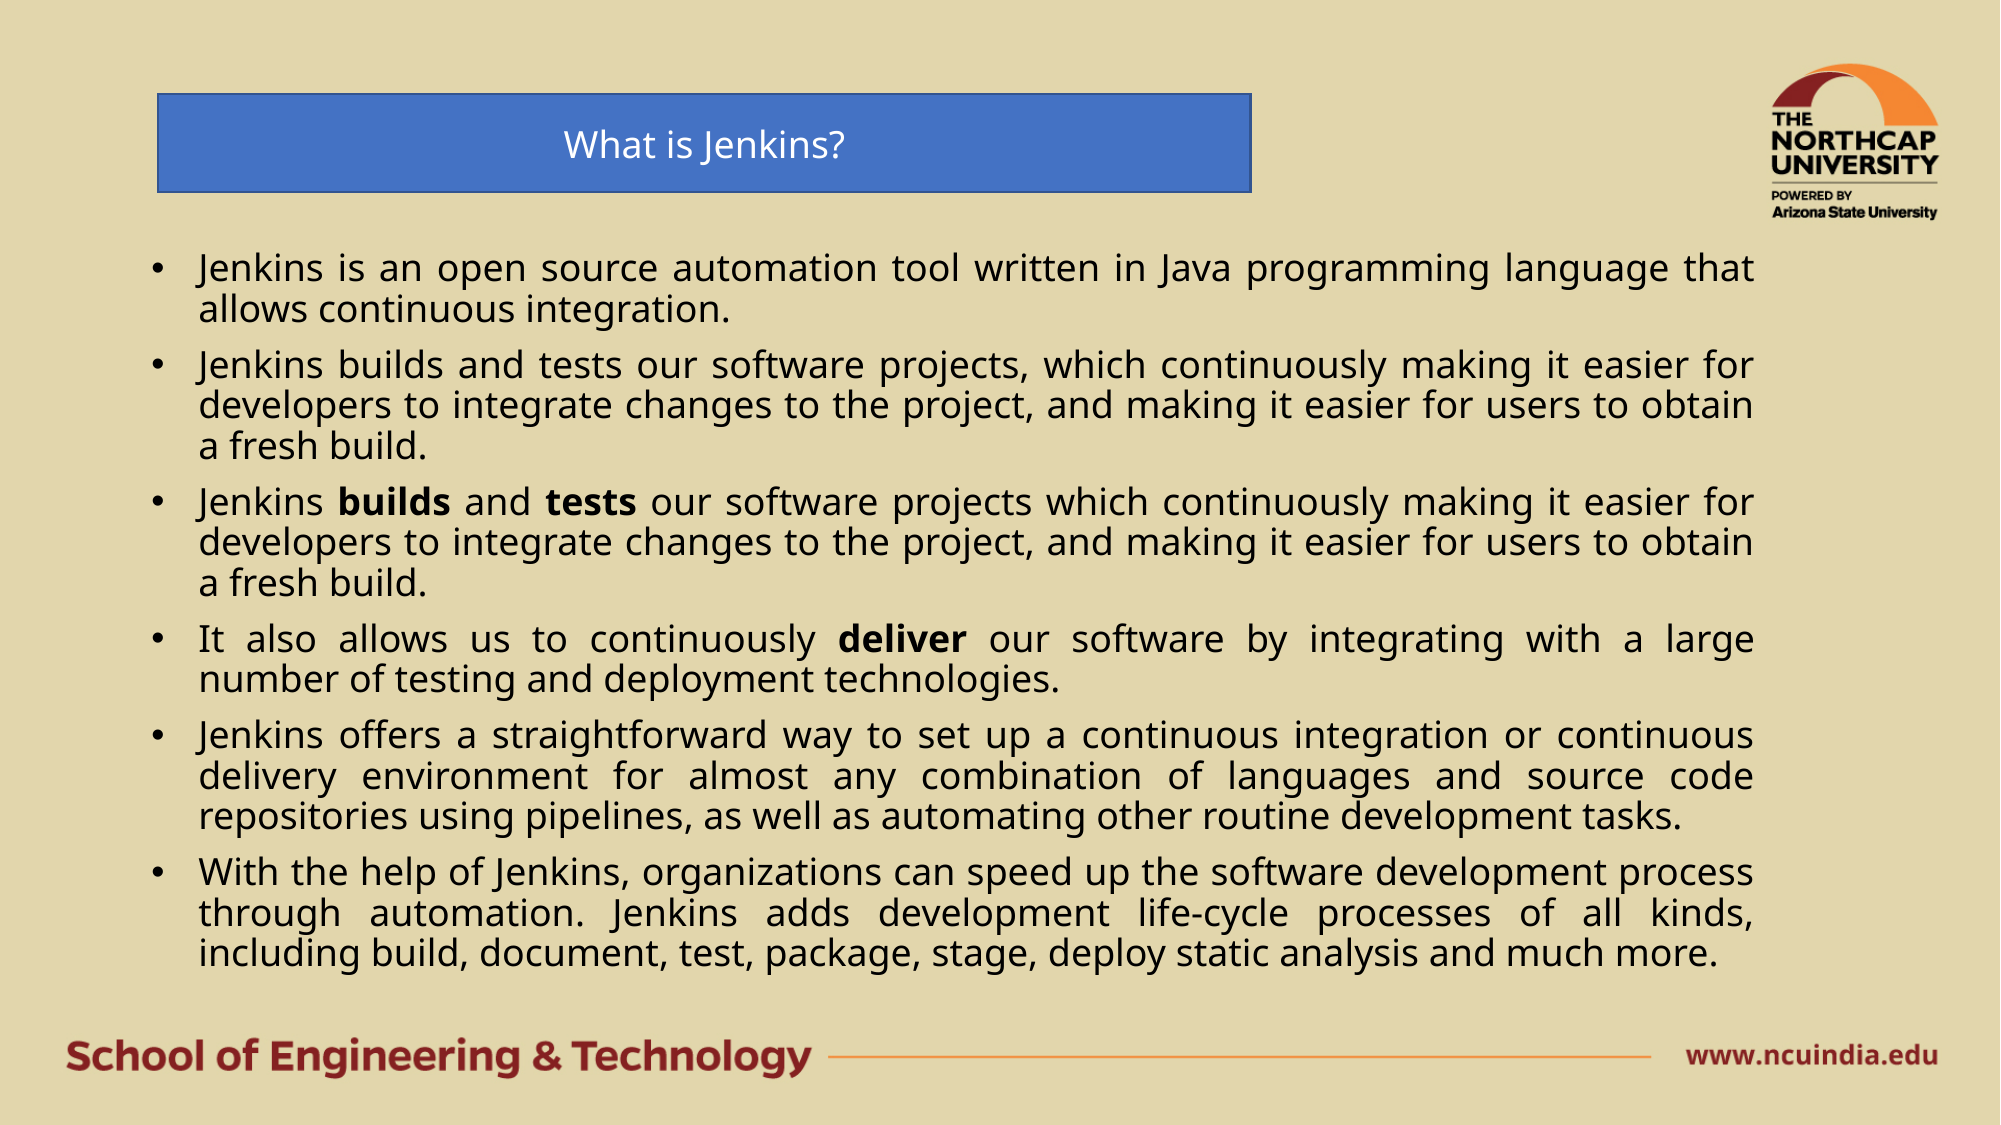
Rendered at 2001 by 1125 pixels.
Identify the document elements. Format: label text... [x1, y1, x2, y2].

picture [0, 0, 2000, 1125]
list Jenkins is an open source automation tool written in Java programming language that allows continuous integration. Jenkins builds and tests our software projects, which continuously making it easier for developers to integrate changes to the project, and making it easier for users to obtain a fresh build. Jenkins builds and tests our software projects which continuously making it easier for developers to integrate changes to the project, and making it easier for users to obtain a fresh build. It also allows us to continuously deliver our software by integrating with a large number of testing and deployment technologies. Jenkins offers a straightforward way to set up a continuous integration or continuous delivery environment for almost any combination of languages and source code repositories using pipelines, as well as automating other routine development tasks. With the help of Jenkins, organizations can speed up the software development process through automation. Jenkins adds development life-cycle processes of all kinds, including build, document, test, package, stage, deploy static analysis and much more. [136, 241, 1771, 999]
text_box What is Jenkins? [157, 93, 1252, 193]
